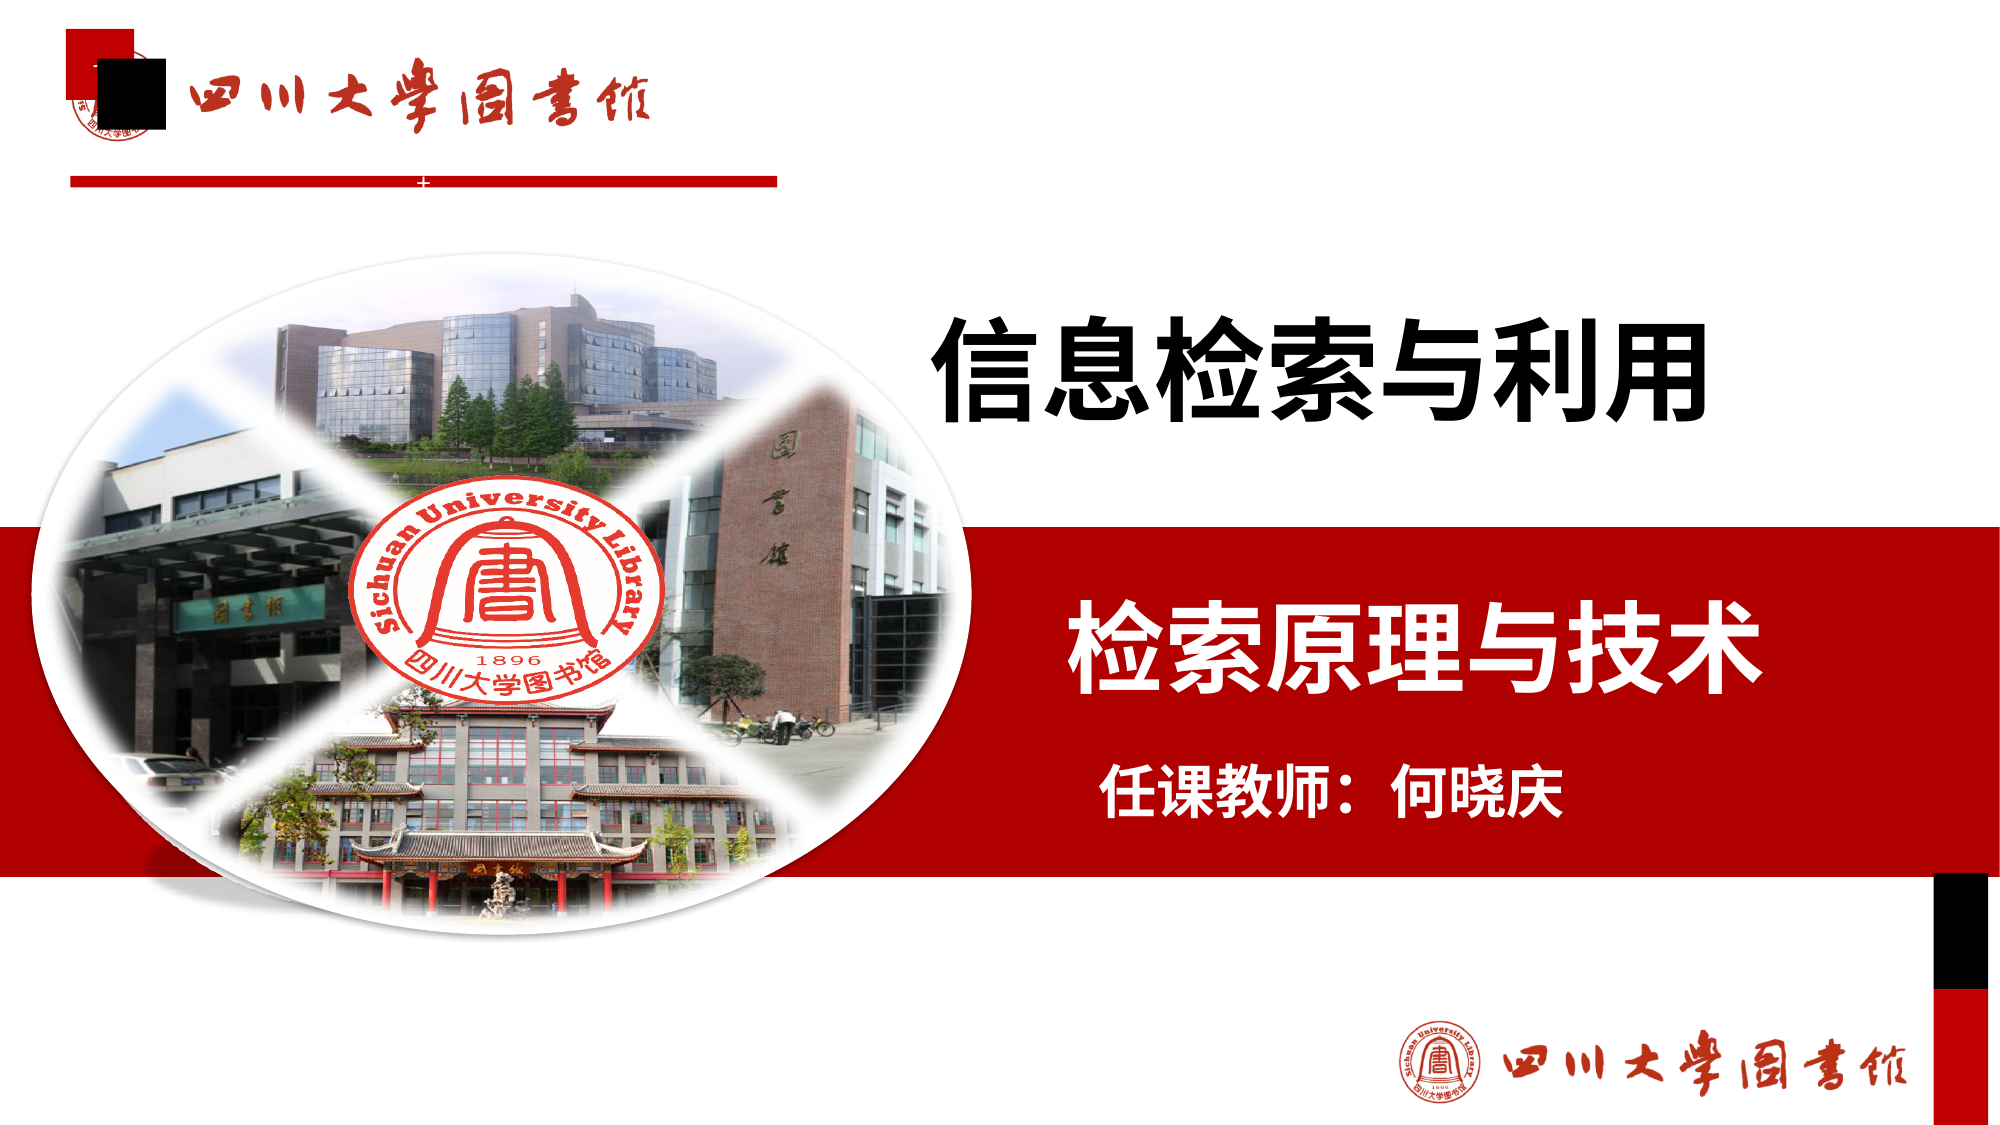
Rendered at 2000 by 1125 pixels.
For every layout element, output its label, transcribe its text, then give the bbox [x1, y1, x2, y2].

text_box 检索原理与技术 [1050, 578, 1781, 713]
picture [70, 46, 650, 142]
picture [1398, 1019, 1907, 1104]
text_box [31, 253, 972, 940]
